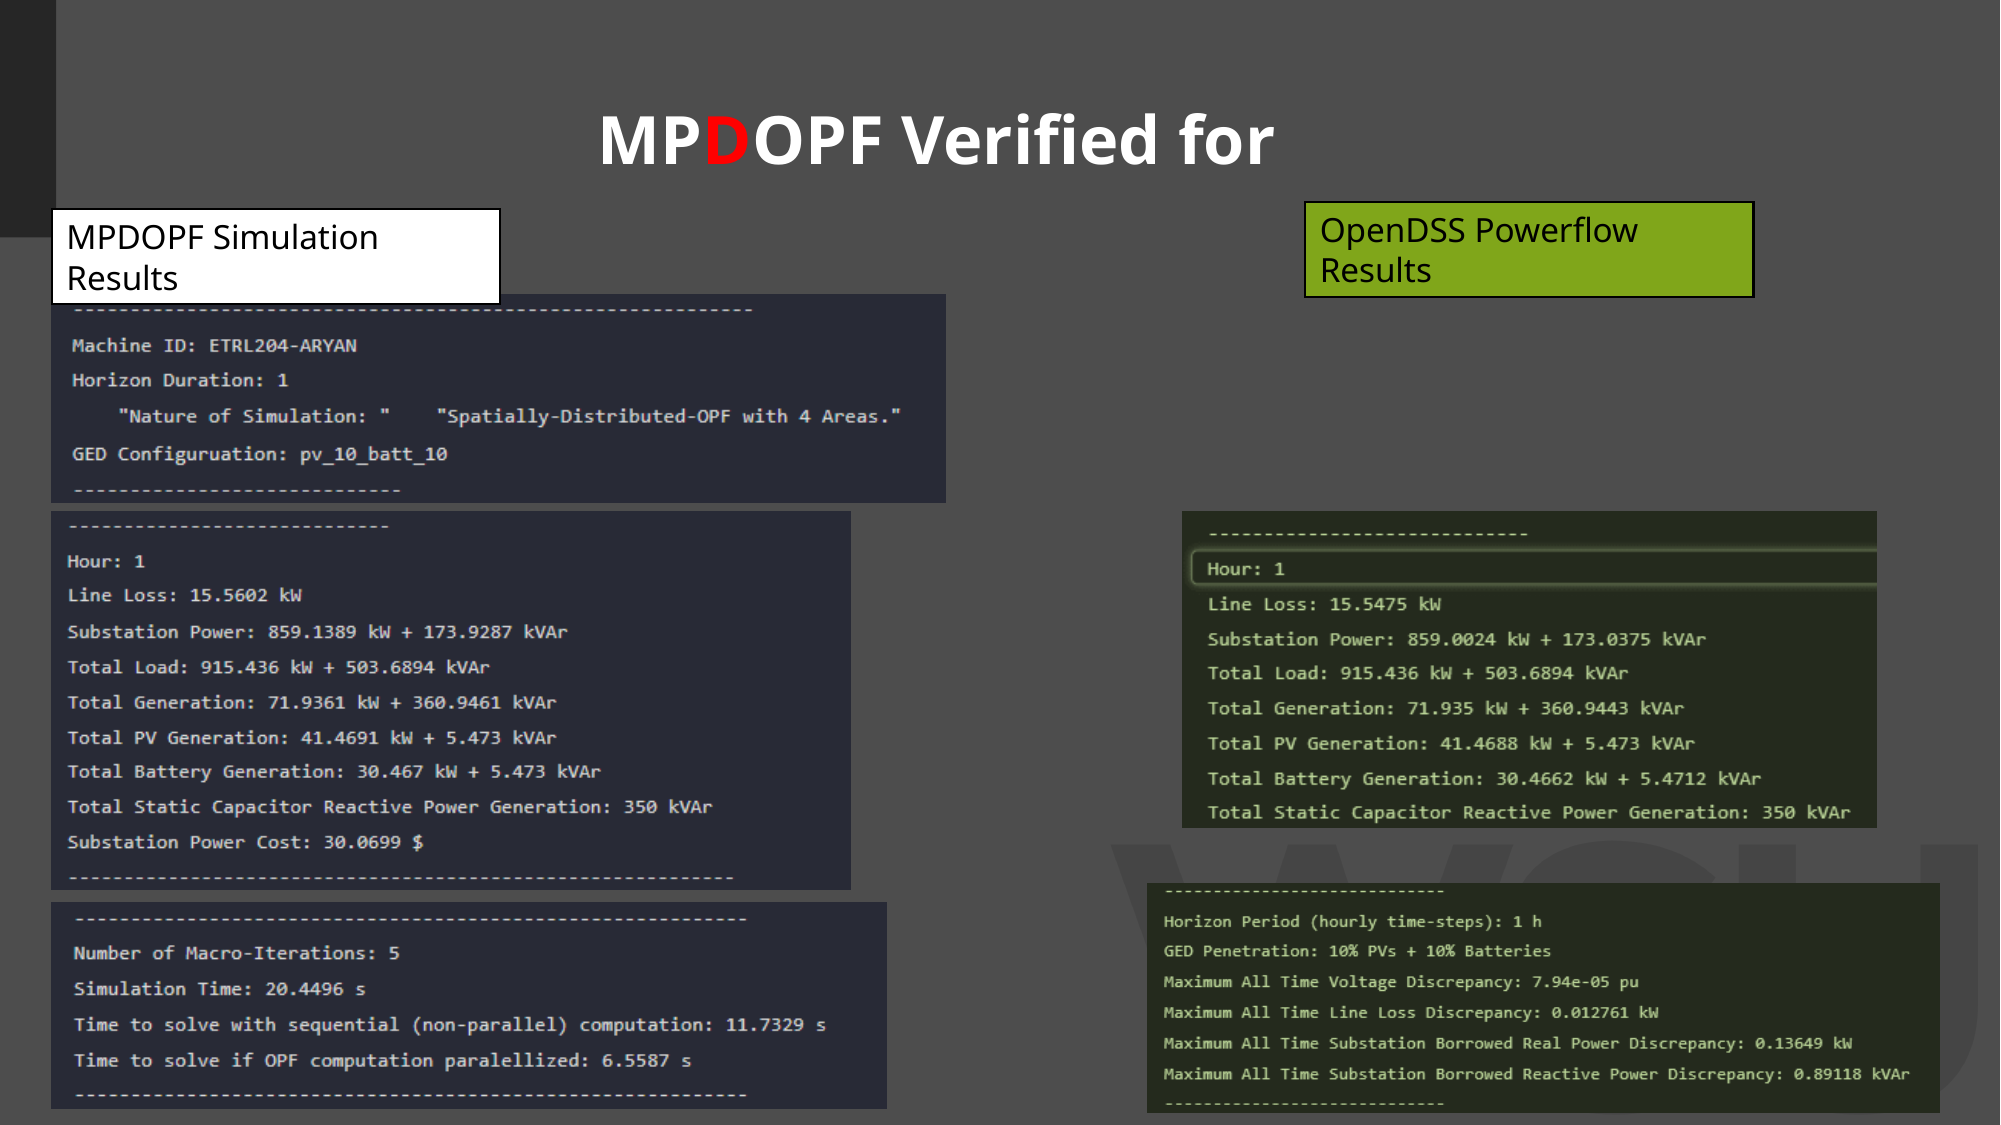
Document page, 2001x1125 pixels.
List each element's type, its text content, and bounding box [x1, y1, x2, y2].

picture [51, 511, 851, 890]
text_box MPDOPF Simulation Results [51, 208, 501, 294]
picture [51, 294, 946, 503]
picture [51, 902, 887, 1109]
picture [1109, 840, 1979, 1115]
picture [1182, 511, 1877, 828]
text_box OpenDSS Powerflow Results [1304, 201, 1755, 298]
